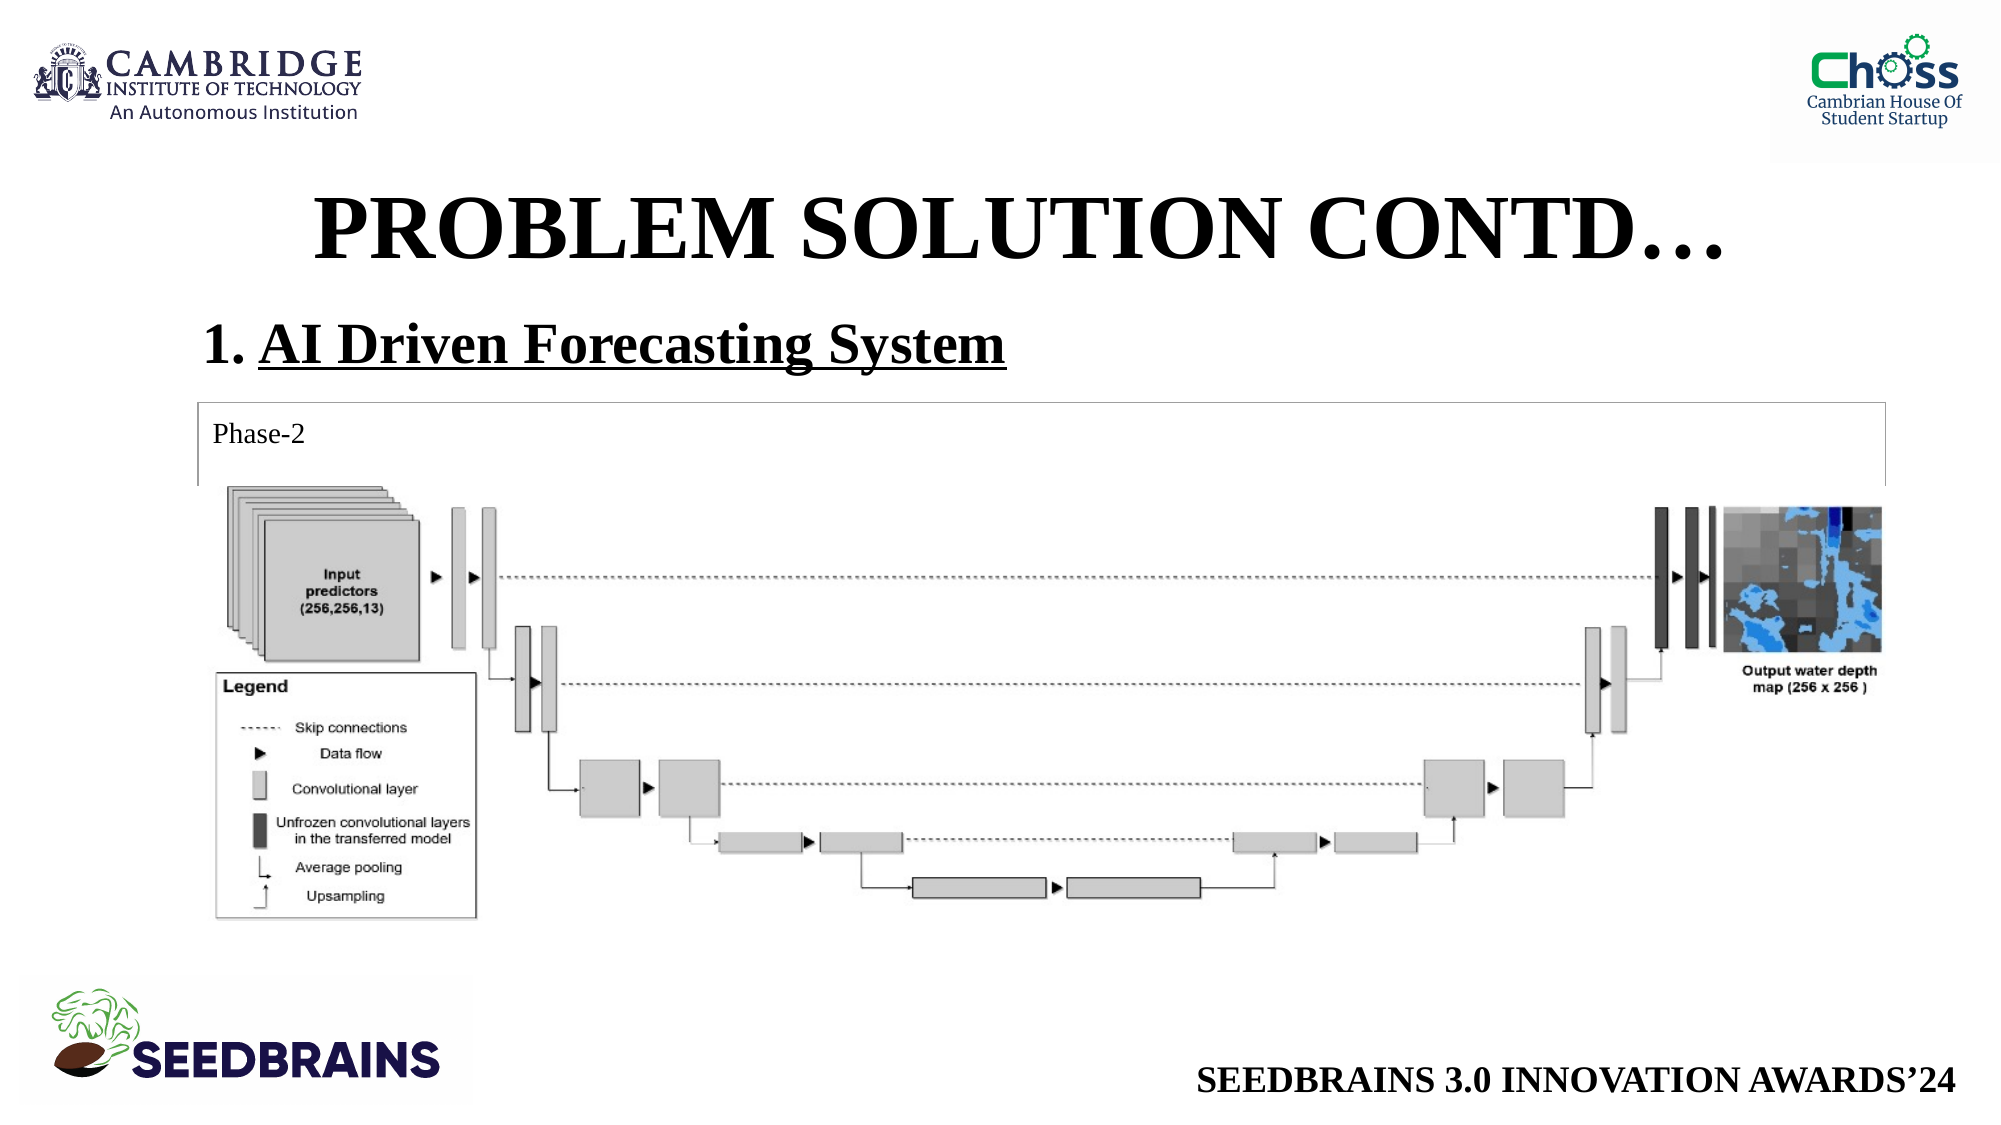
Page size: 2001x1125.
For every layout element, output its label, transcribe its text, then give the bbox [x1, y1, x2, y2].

picture [1770, 0, 2000, 163]
list AI Driven Forecasting System [168, 309, 1877, 971]
table_header Phase-2 [199, 403, 1885, 486]
picture [19, 975, 473, 1105]
title PROBLEM SOLUTION CONTD… [168, 170, 1877, 292]
picture [197, 486, 1886, 921]
picture [19, 20, 375, 142]
